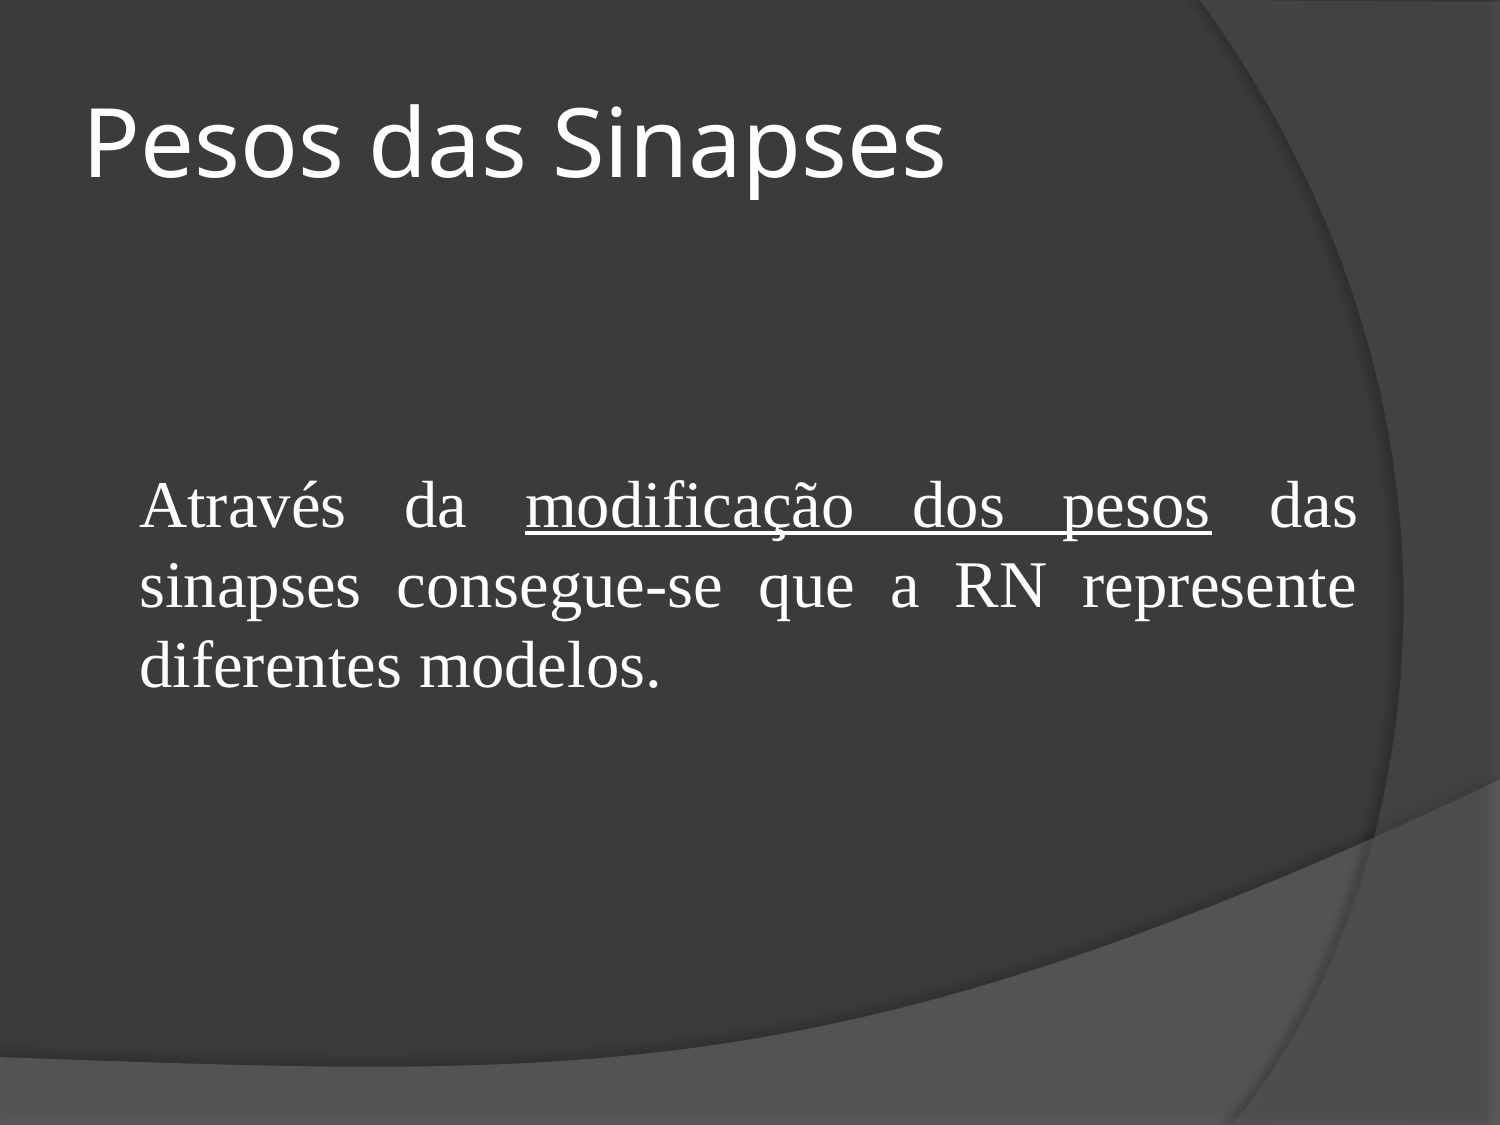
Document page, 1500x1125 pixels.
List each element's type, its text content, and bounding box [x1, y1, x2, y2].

title Pesos das Sinapses [75, 45, 1301, 233]
text_box Através da modificação dos pesos das sinapses consegue-se que a RN represente diferentes modelos. [123, 359, 1374, 823]
